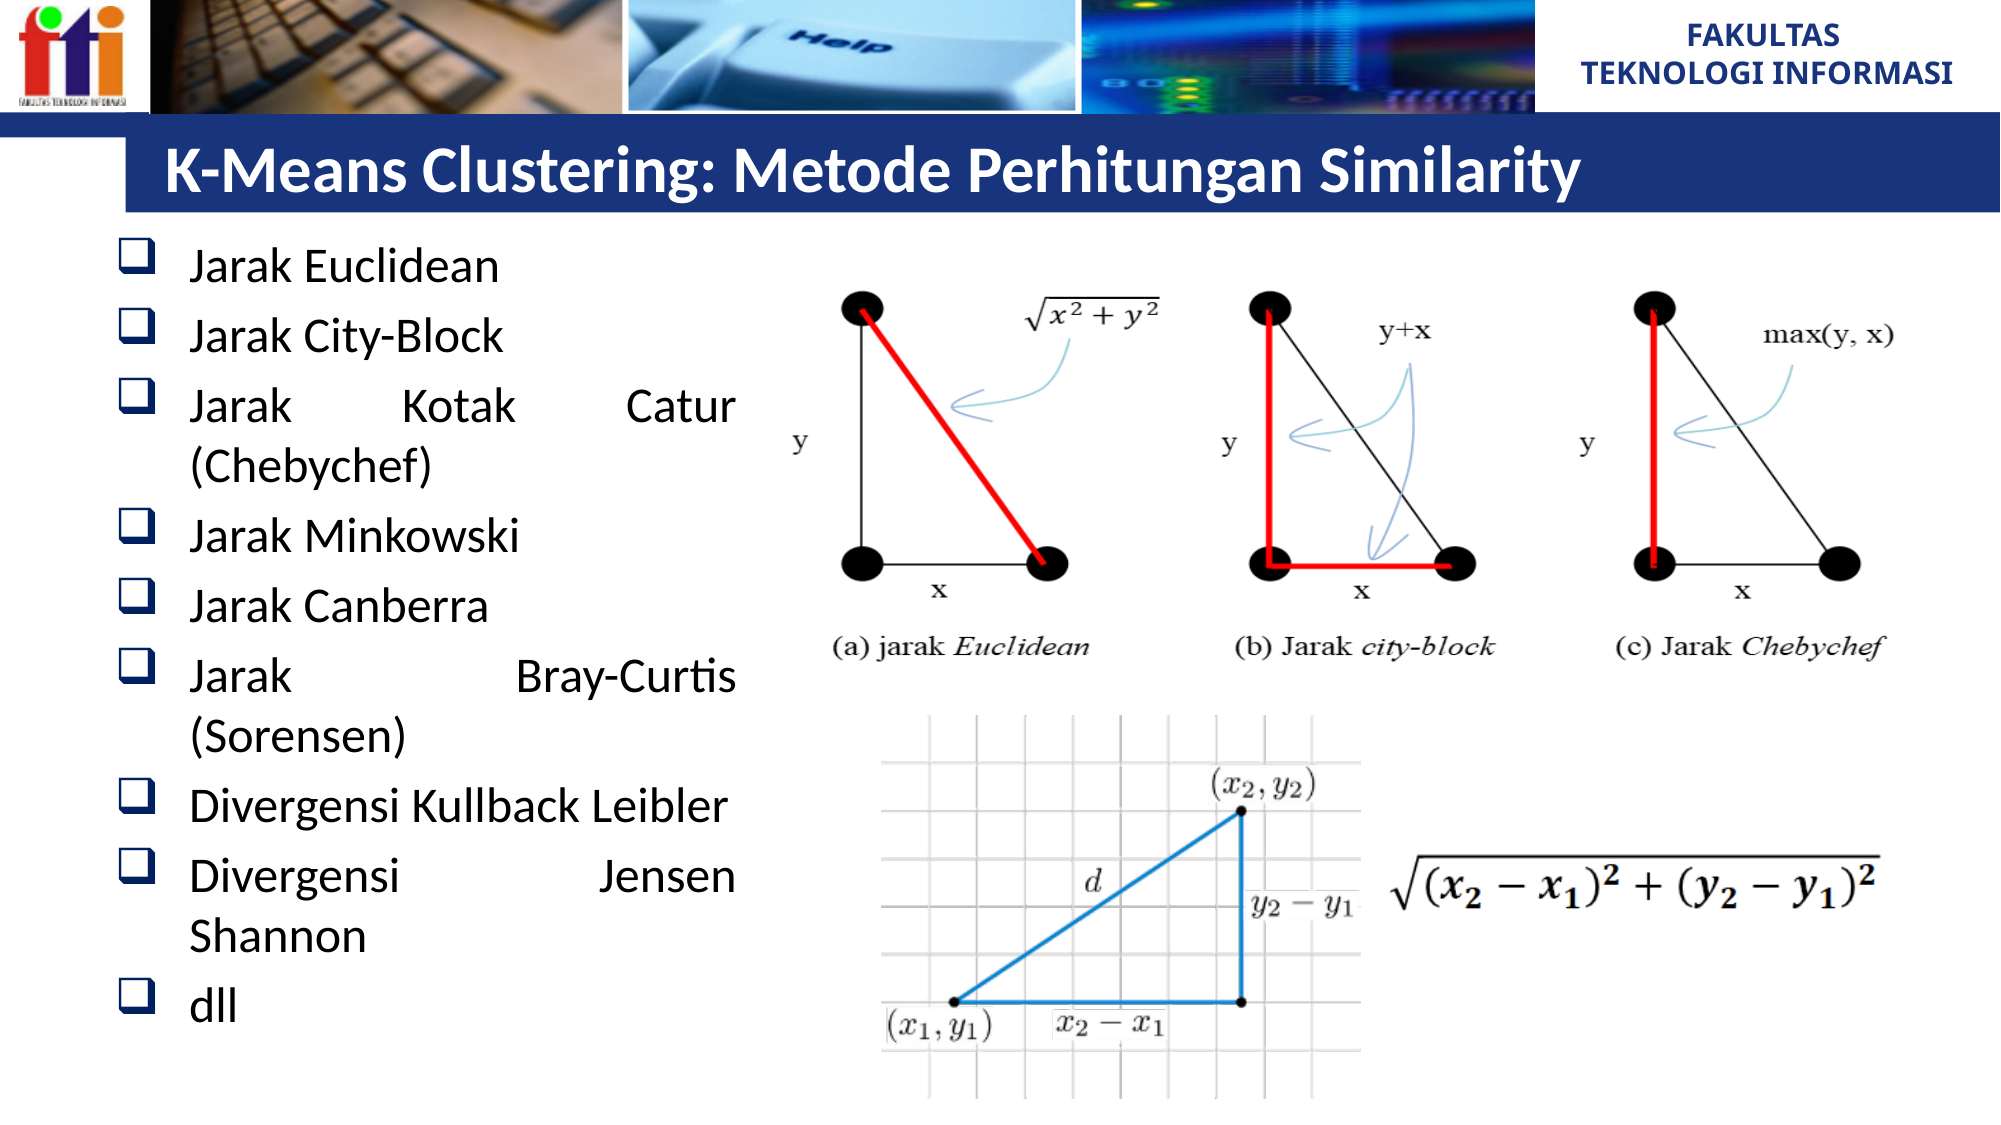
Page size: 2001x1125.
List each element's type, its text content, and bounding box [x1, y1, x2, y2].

picture [19, 6, 126, 106]
picture [149, 0, 1535, 114]
picture [881, 715, 1361, 1100]
list Jarak Euclidean Jarak City-Block Jarak Kotak Catur (Chebychef) Jarak Minkowski Jarak Canberra Jarak Bray-Curtis (Sorensen) Divergensi Kullback Leibler Divergensi Jensen Shannon dll [99, 224, 753, 1038]
title K-Means Clustering: Metode Perhitungan Similarity [149, 119, 1934, 213]
picture [1389, 845, 1888, 926]
picture [769, 266, 1935, 686]
